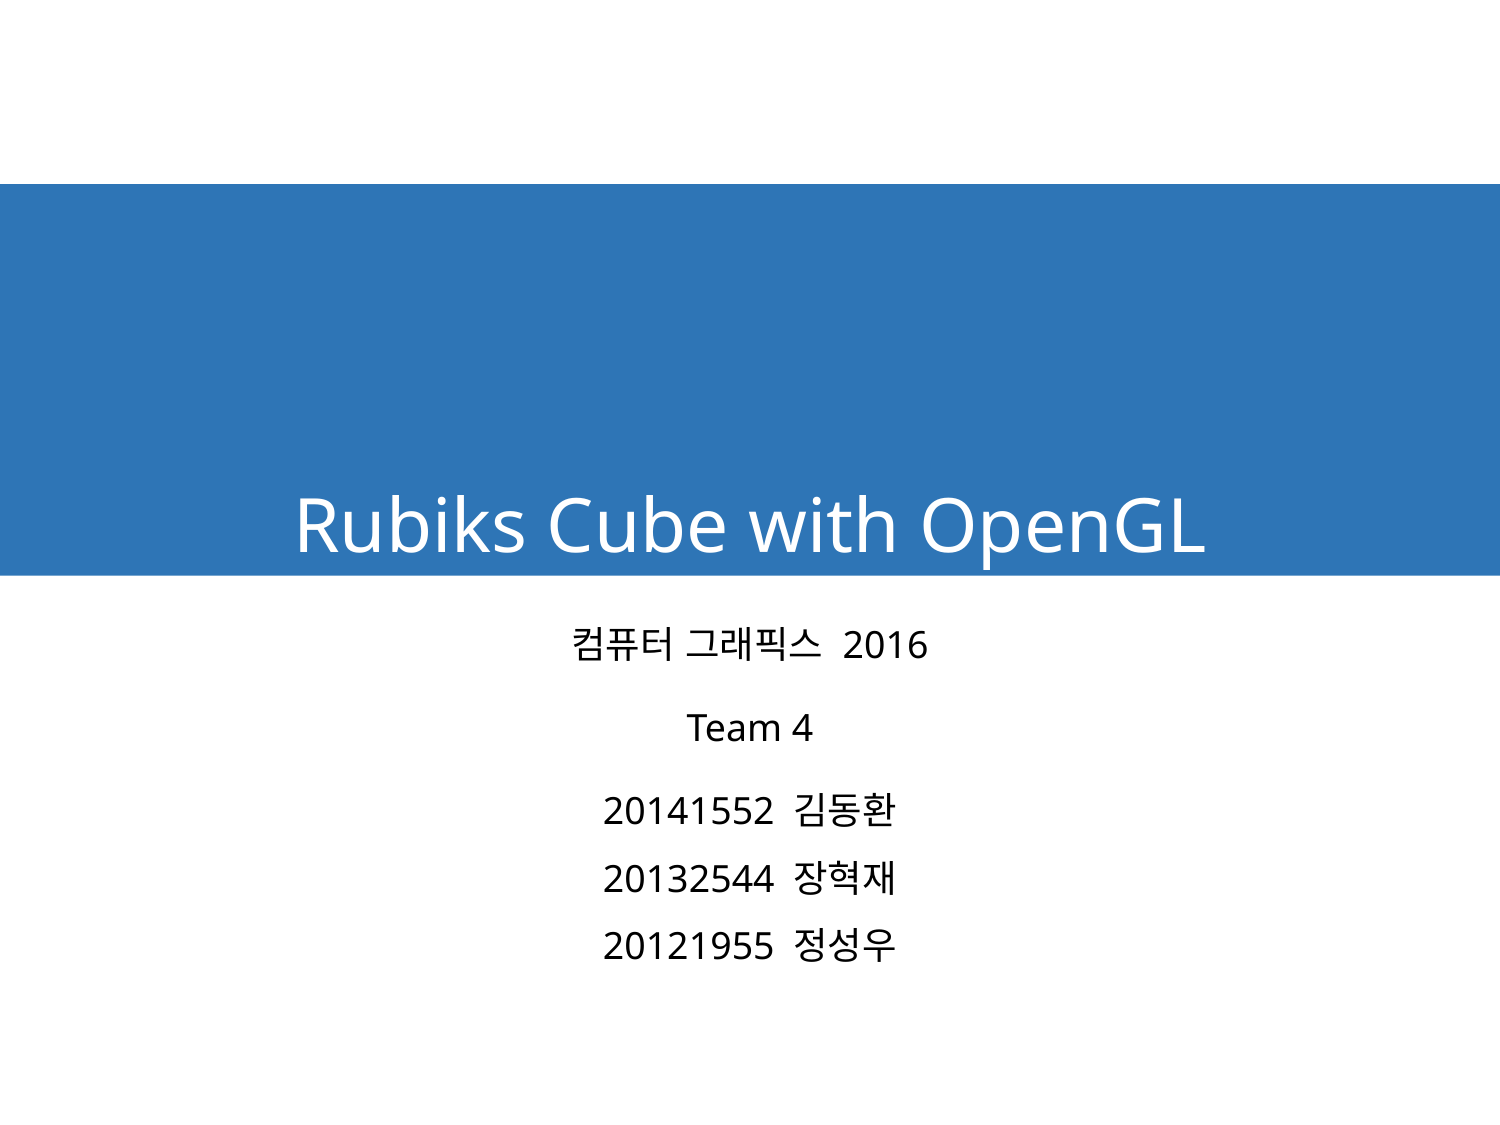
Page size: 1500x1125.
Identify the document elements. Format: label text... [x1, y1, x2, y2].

subtitle 컴퓨터 그래픽스 2016 Team 4 20141552 김동환 20132544 장혁재 20121955 정성우 [187, 590, 1313, 1020]
title Rubiks Cube with OpenGL [0, 184, 1500, 576]
